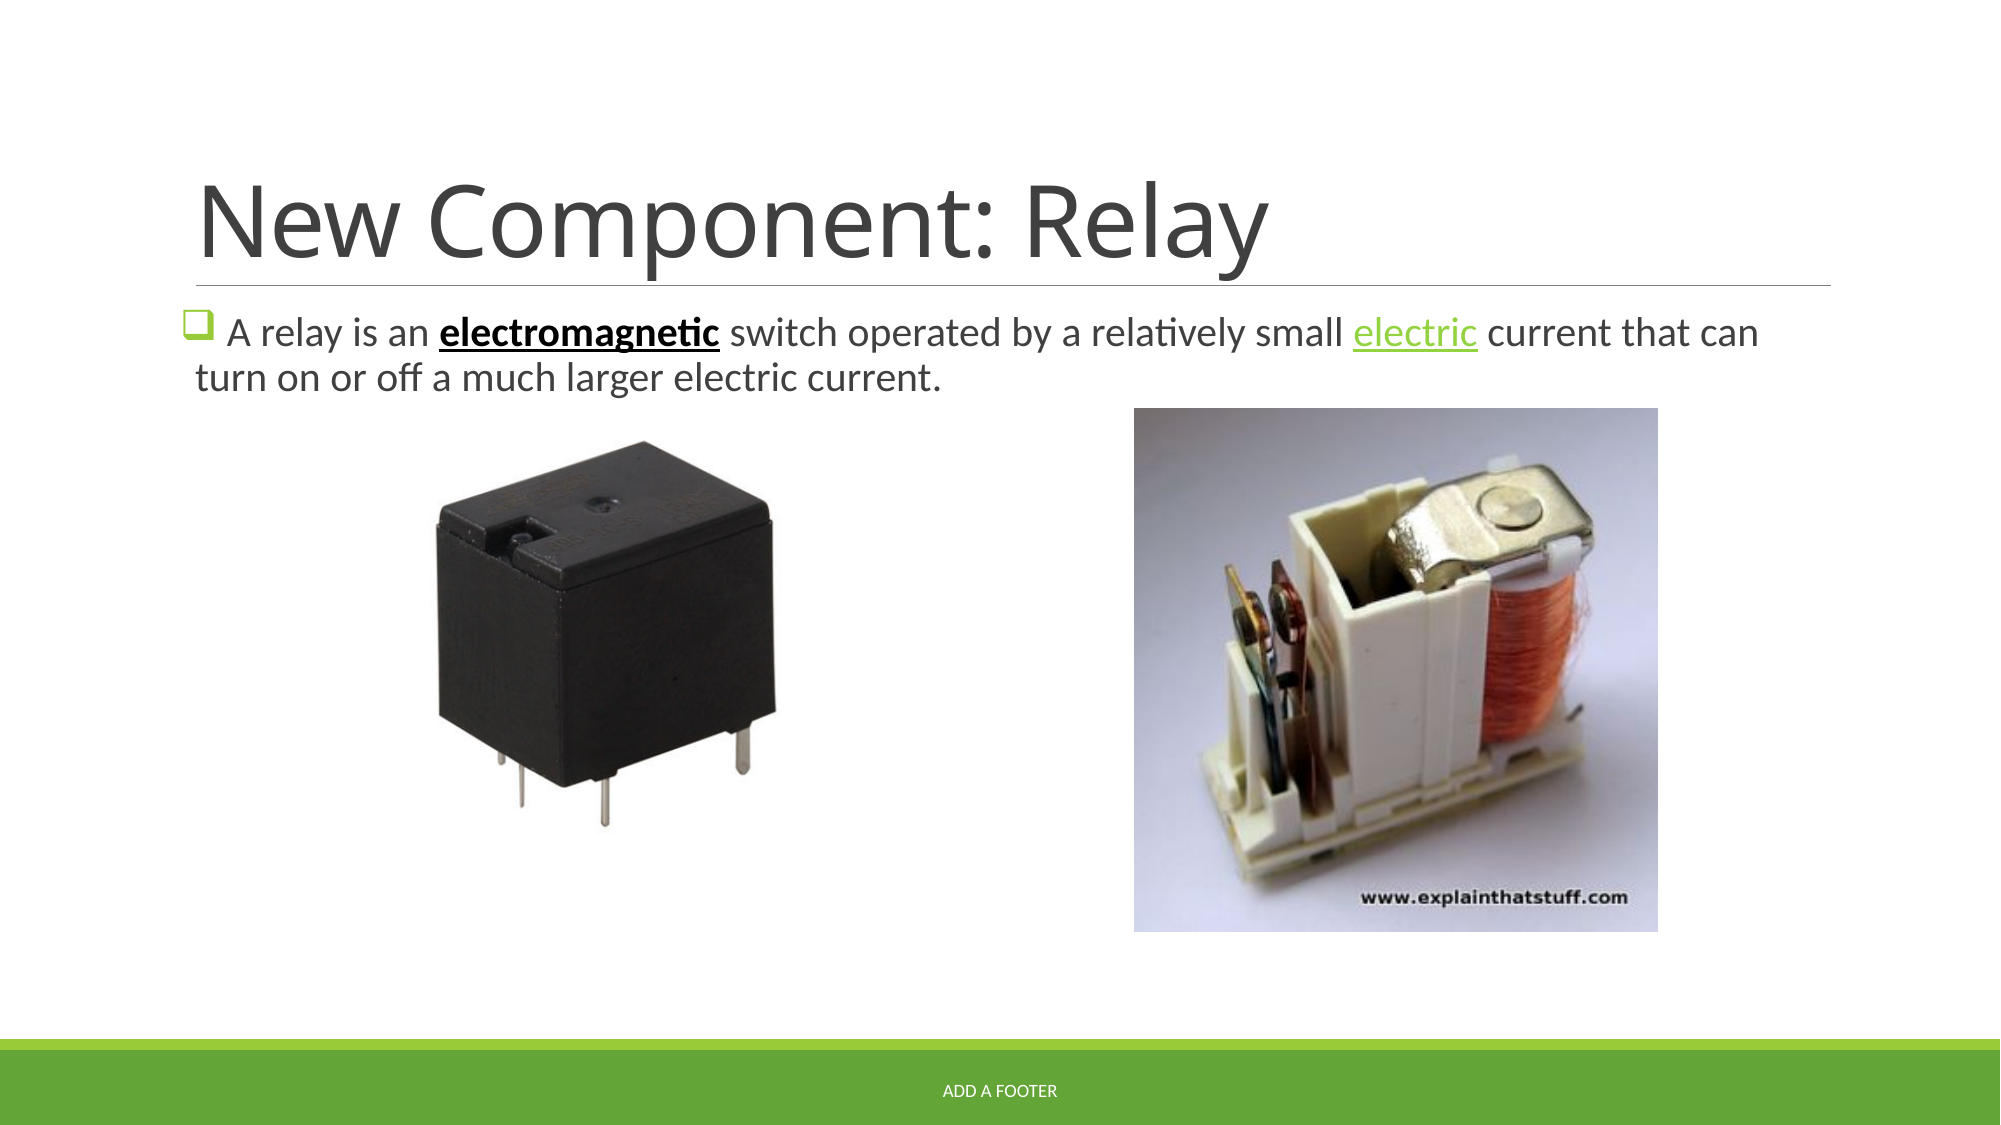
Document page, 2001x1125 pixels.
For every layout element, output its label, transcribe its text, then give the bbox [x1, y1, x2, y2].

picture [395, 423, 814, 842]
list A relay is an electromagnetic switch operated by a relatively small electric current that can turn on or off a much larger electric current. [180, 302, 1830, 963]
footer Add a footer [604, 1059, 1396, 1120]
title New Component: Relay [180, 47, 1830, 285]
picture [1133, 408, 1658, 932]
